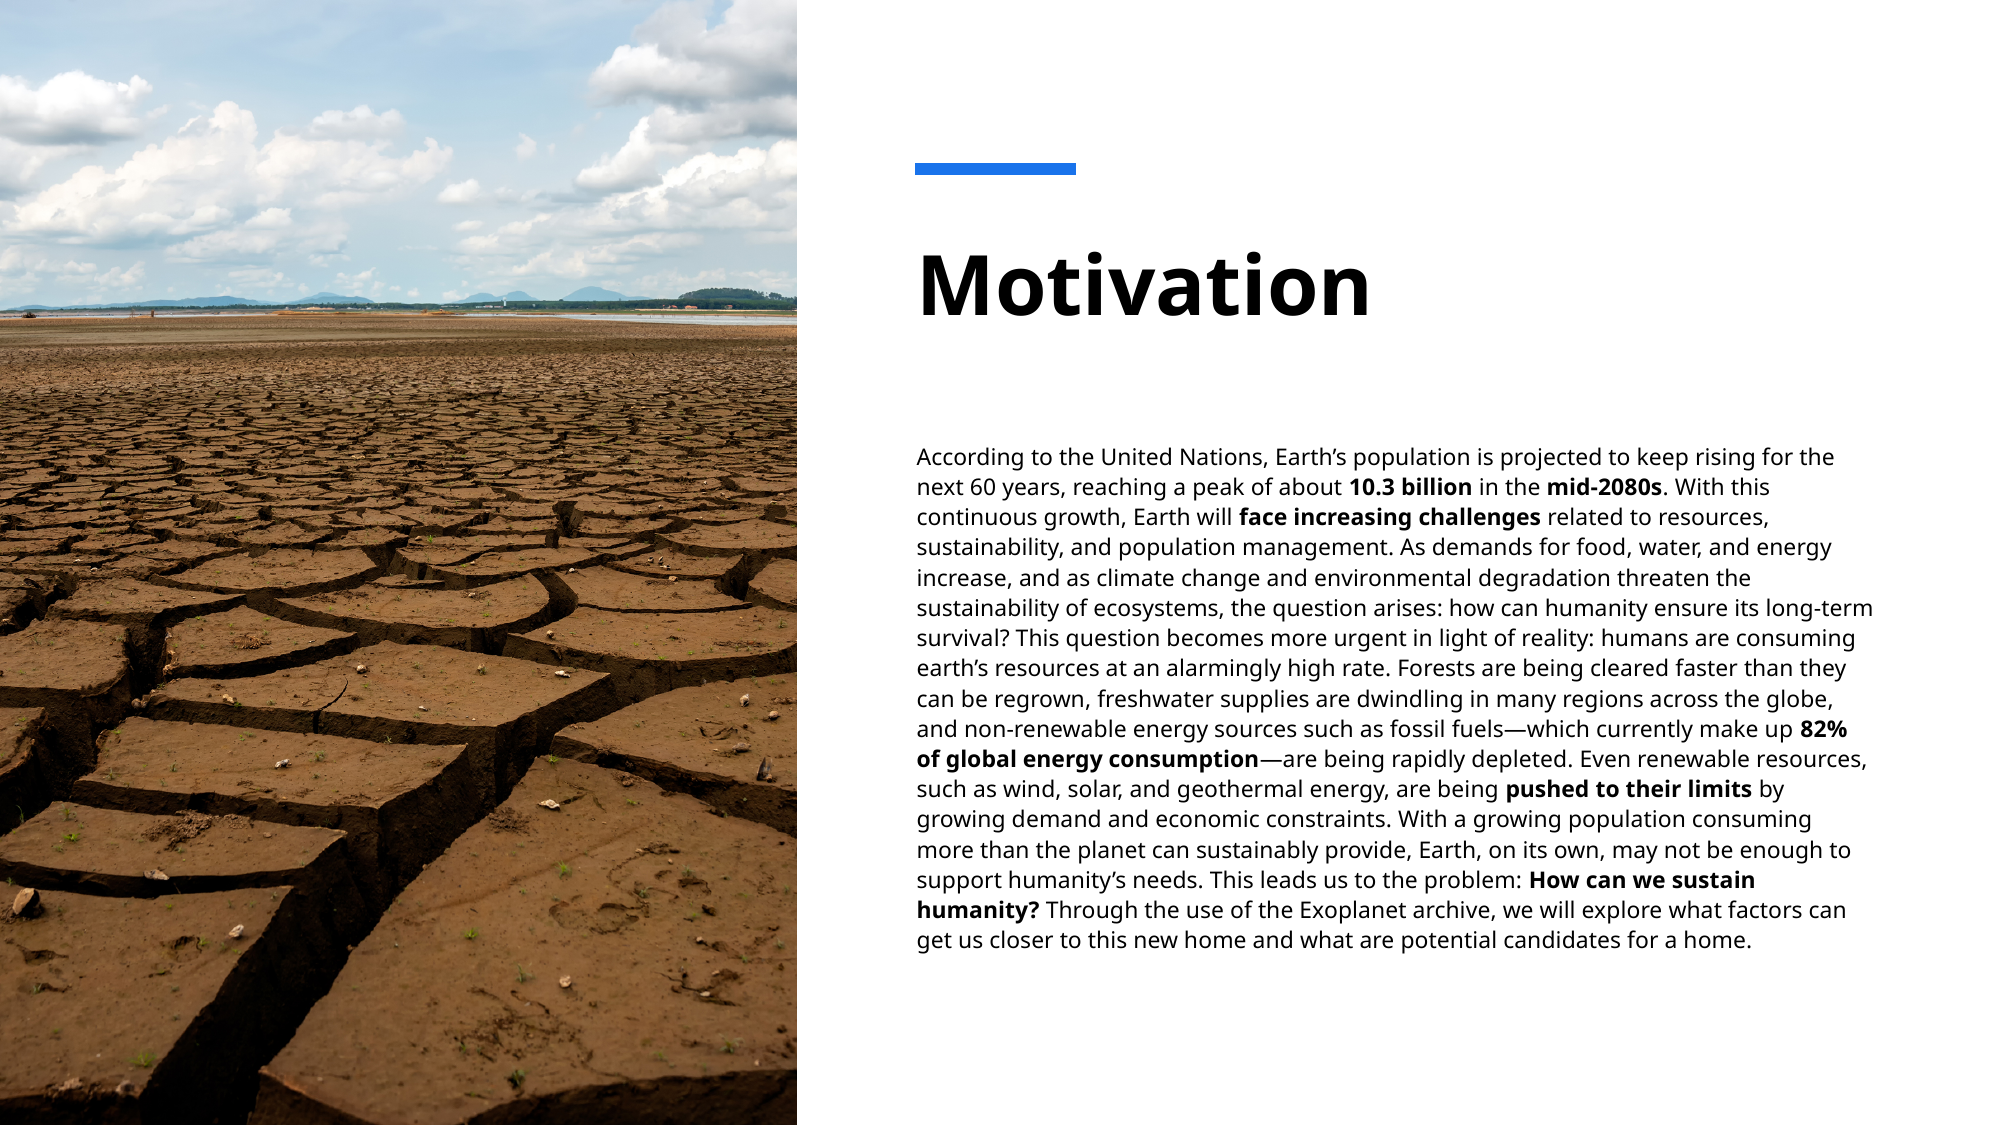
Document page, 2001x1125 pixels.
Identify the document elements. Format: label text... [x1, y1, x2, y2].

text_box [797, 0, 2000, 1125]
picture [0, 0, 797, 1125]
title Motivation [901, 224, 1892, 405]
list According to the United Nations, Earth’s population is projected to keep rising for the next 60 years, reaching a peak of about 10.3 billion in the mid-2080s. With this continuous growth, Earth will face increasing challenges related to resources, sustainability, and population management. As demands for food, water, and energy increase, and as climate change and environmental degradation threaten the sustainability of ecosystems, the question arises: how can humanity ensure its long-term survival? This question becomes more urgent in light of reality: humans are consuming earth’s resources at an alarmingly high rate. Forests are being cleared faster than they can be regrown, freshwater supplies are dwindling in many regions across the globe, and non-renewable energy sources such as fossil fuels—which currently make up 82% of global energy consumption—are being rapidly depleted. Even renewable resources, such as wind, solar, and geothermal energy, are being pushed to their limits by growing demand and economic constraints. With a growing population consuming more than the planet can sustainably provide, Earth, on its own, may not be enough to support humanity’s needs. This leads us to the problem: How can we sustain humanity? Through the use of the Exoplanet archive, we will explore what factors can get us closer to this new home and what are potential candidates for a home. [901, 431, 1892, 1034]
